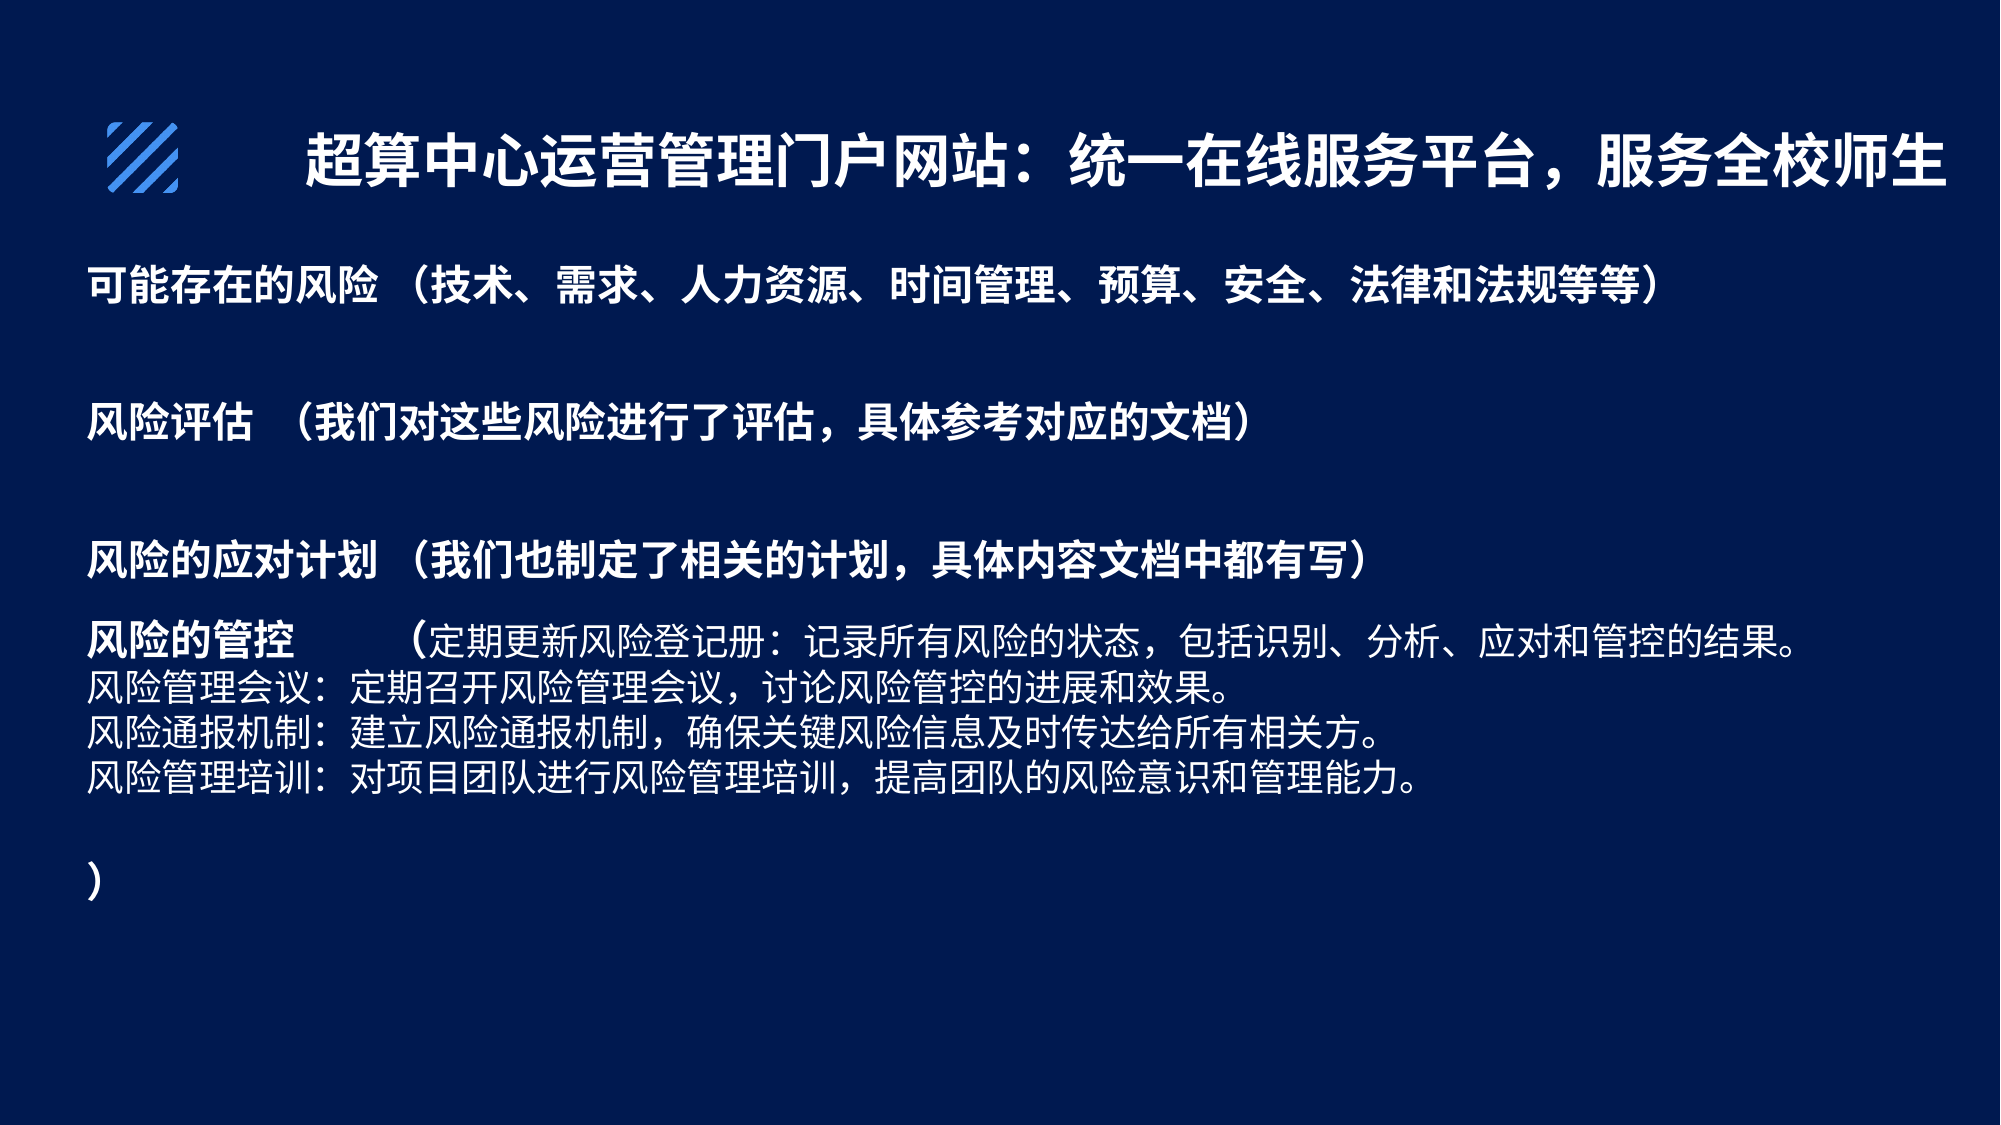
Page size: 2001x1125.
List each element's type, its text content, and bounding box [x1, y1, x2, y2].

picture [97, 112, 188, 203]
text_box 超算中心运营管理门户网站：统一在线服务平台，服务全校师生 [72, 37, 1965, 203]
text_box 可能存在的风险 （技术、需求、人力资源、时间管理、预算、安全、法律和法规等等） 风险评估 （我们对这些风险进行了评估，具体参考对应的文档） 风险的应对计划 （我们也制定了相关的计划，具体内容文档中都有写） 风险的管控 （定期更新风险登记册：记录所有风险的状态，包括识别、分析、应对和管控的结果。 风险管理会议：定期召开风险管理会议，讨论风险管控的进展和效果。 风险通报机制：建立风险通报机制，确保关键风险信息及时传达给所有相关方。 风险管理培训：对项目团队进行风险管理培训，提高团队的风险意识和管理能力。 ） [72, 223, 1939, 914]
